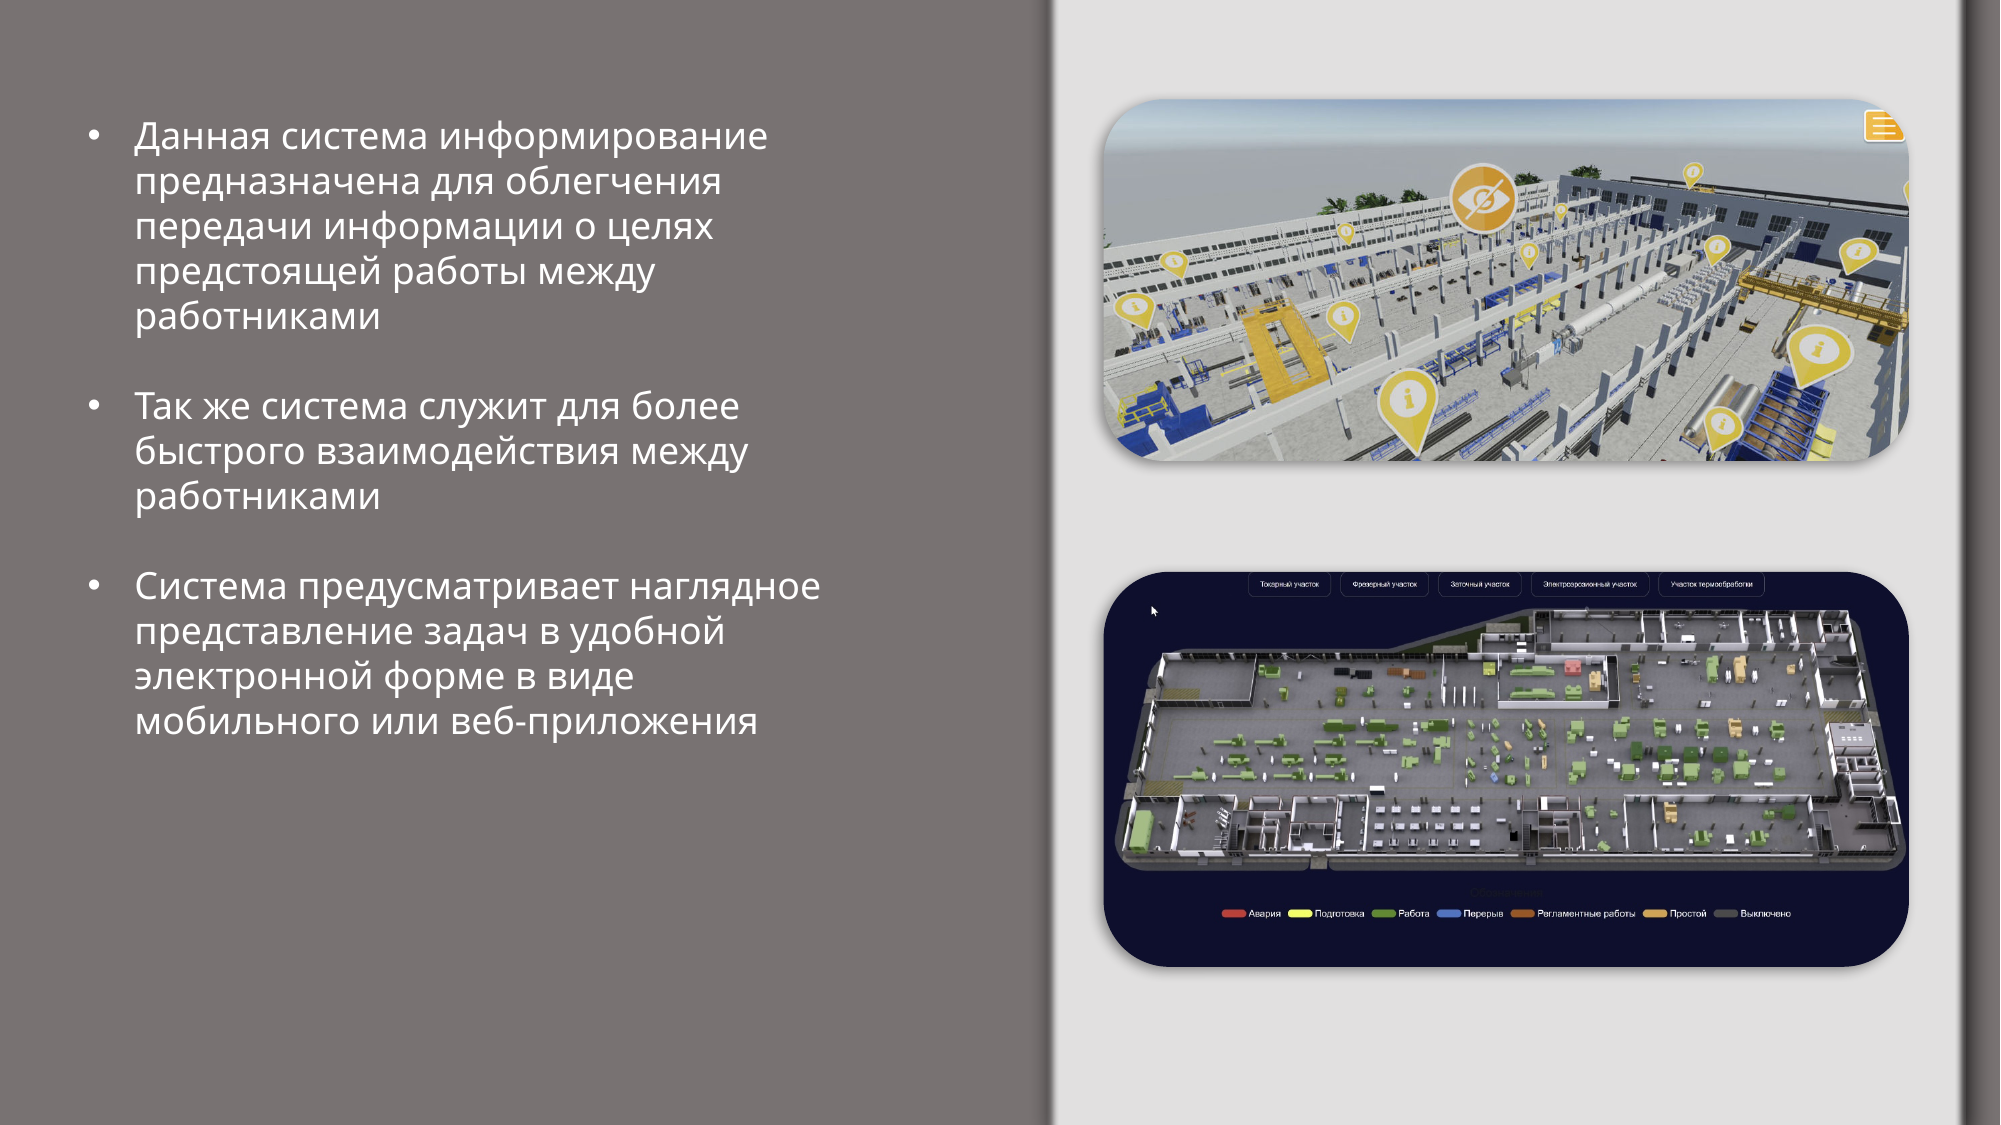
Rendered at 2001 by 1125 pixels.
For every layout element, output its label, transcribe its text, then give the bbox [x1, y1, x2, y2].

picture [1103, 99, 1909, 461]
text_box Данная система информирование предназначена для облегчения передачи информации о целях предстоящей работы между работниками Так же система служит для более быстрого взаимодействия между работниками Система предусматривает наглядное представление задач в удобной электронной форме в виде мобильного или веб-приложения [72, 104, 877, 750]
picture [1103, 571, 1909, 967]
text_box [1057, 0, 1956, 1125]
